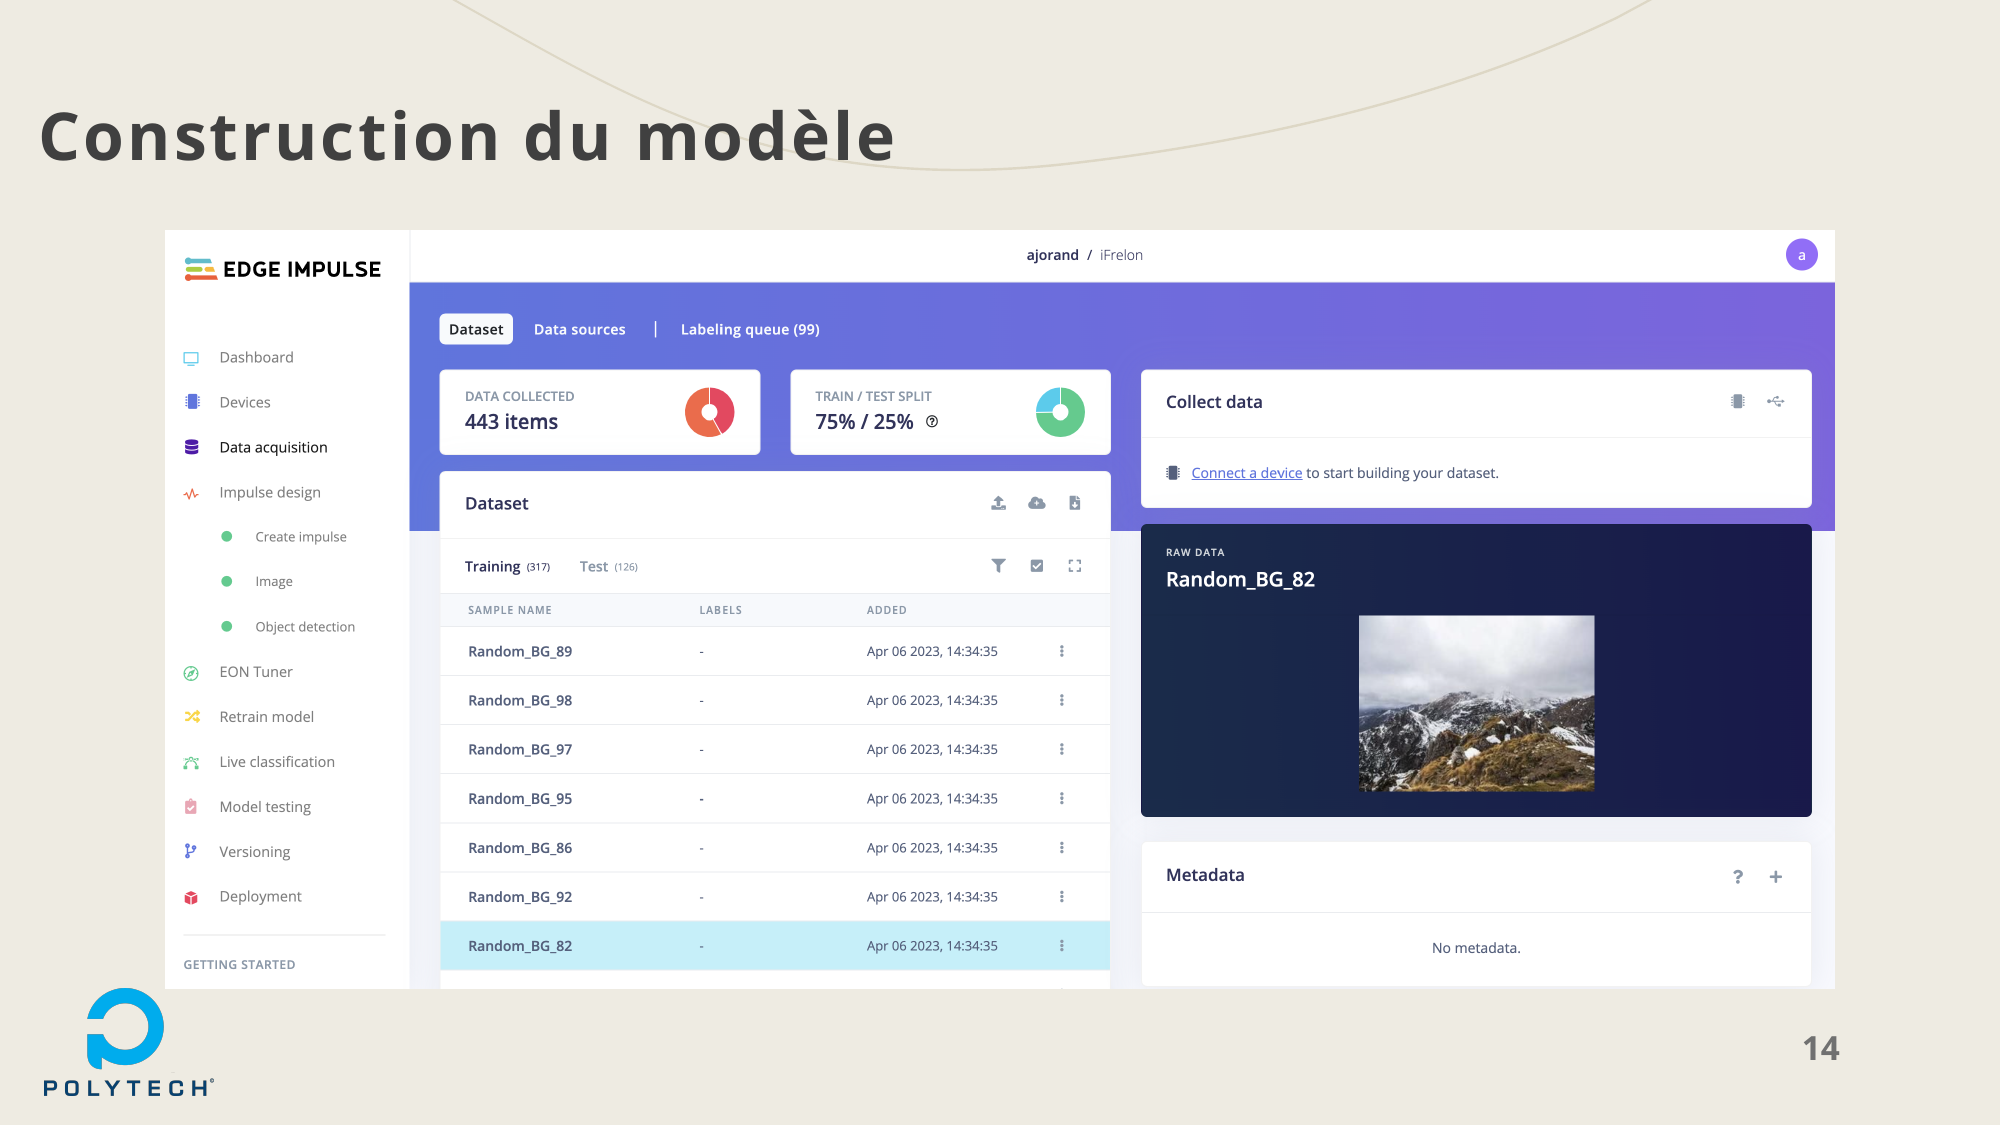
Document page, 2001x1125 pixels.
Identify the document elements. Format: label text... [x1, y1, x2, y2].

slide_number 14 [1757, 1012, 1885, 1088]
picture [44, 230, 1835, 1097]
text_box Construction du modèle [20, 52, 1428, 189]
